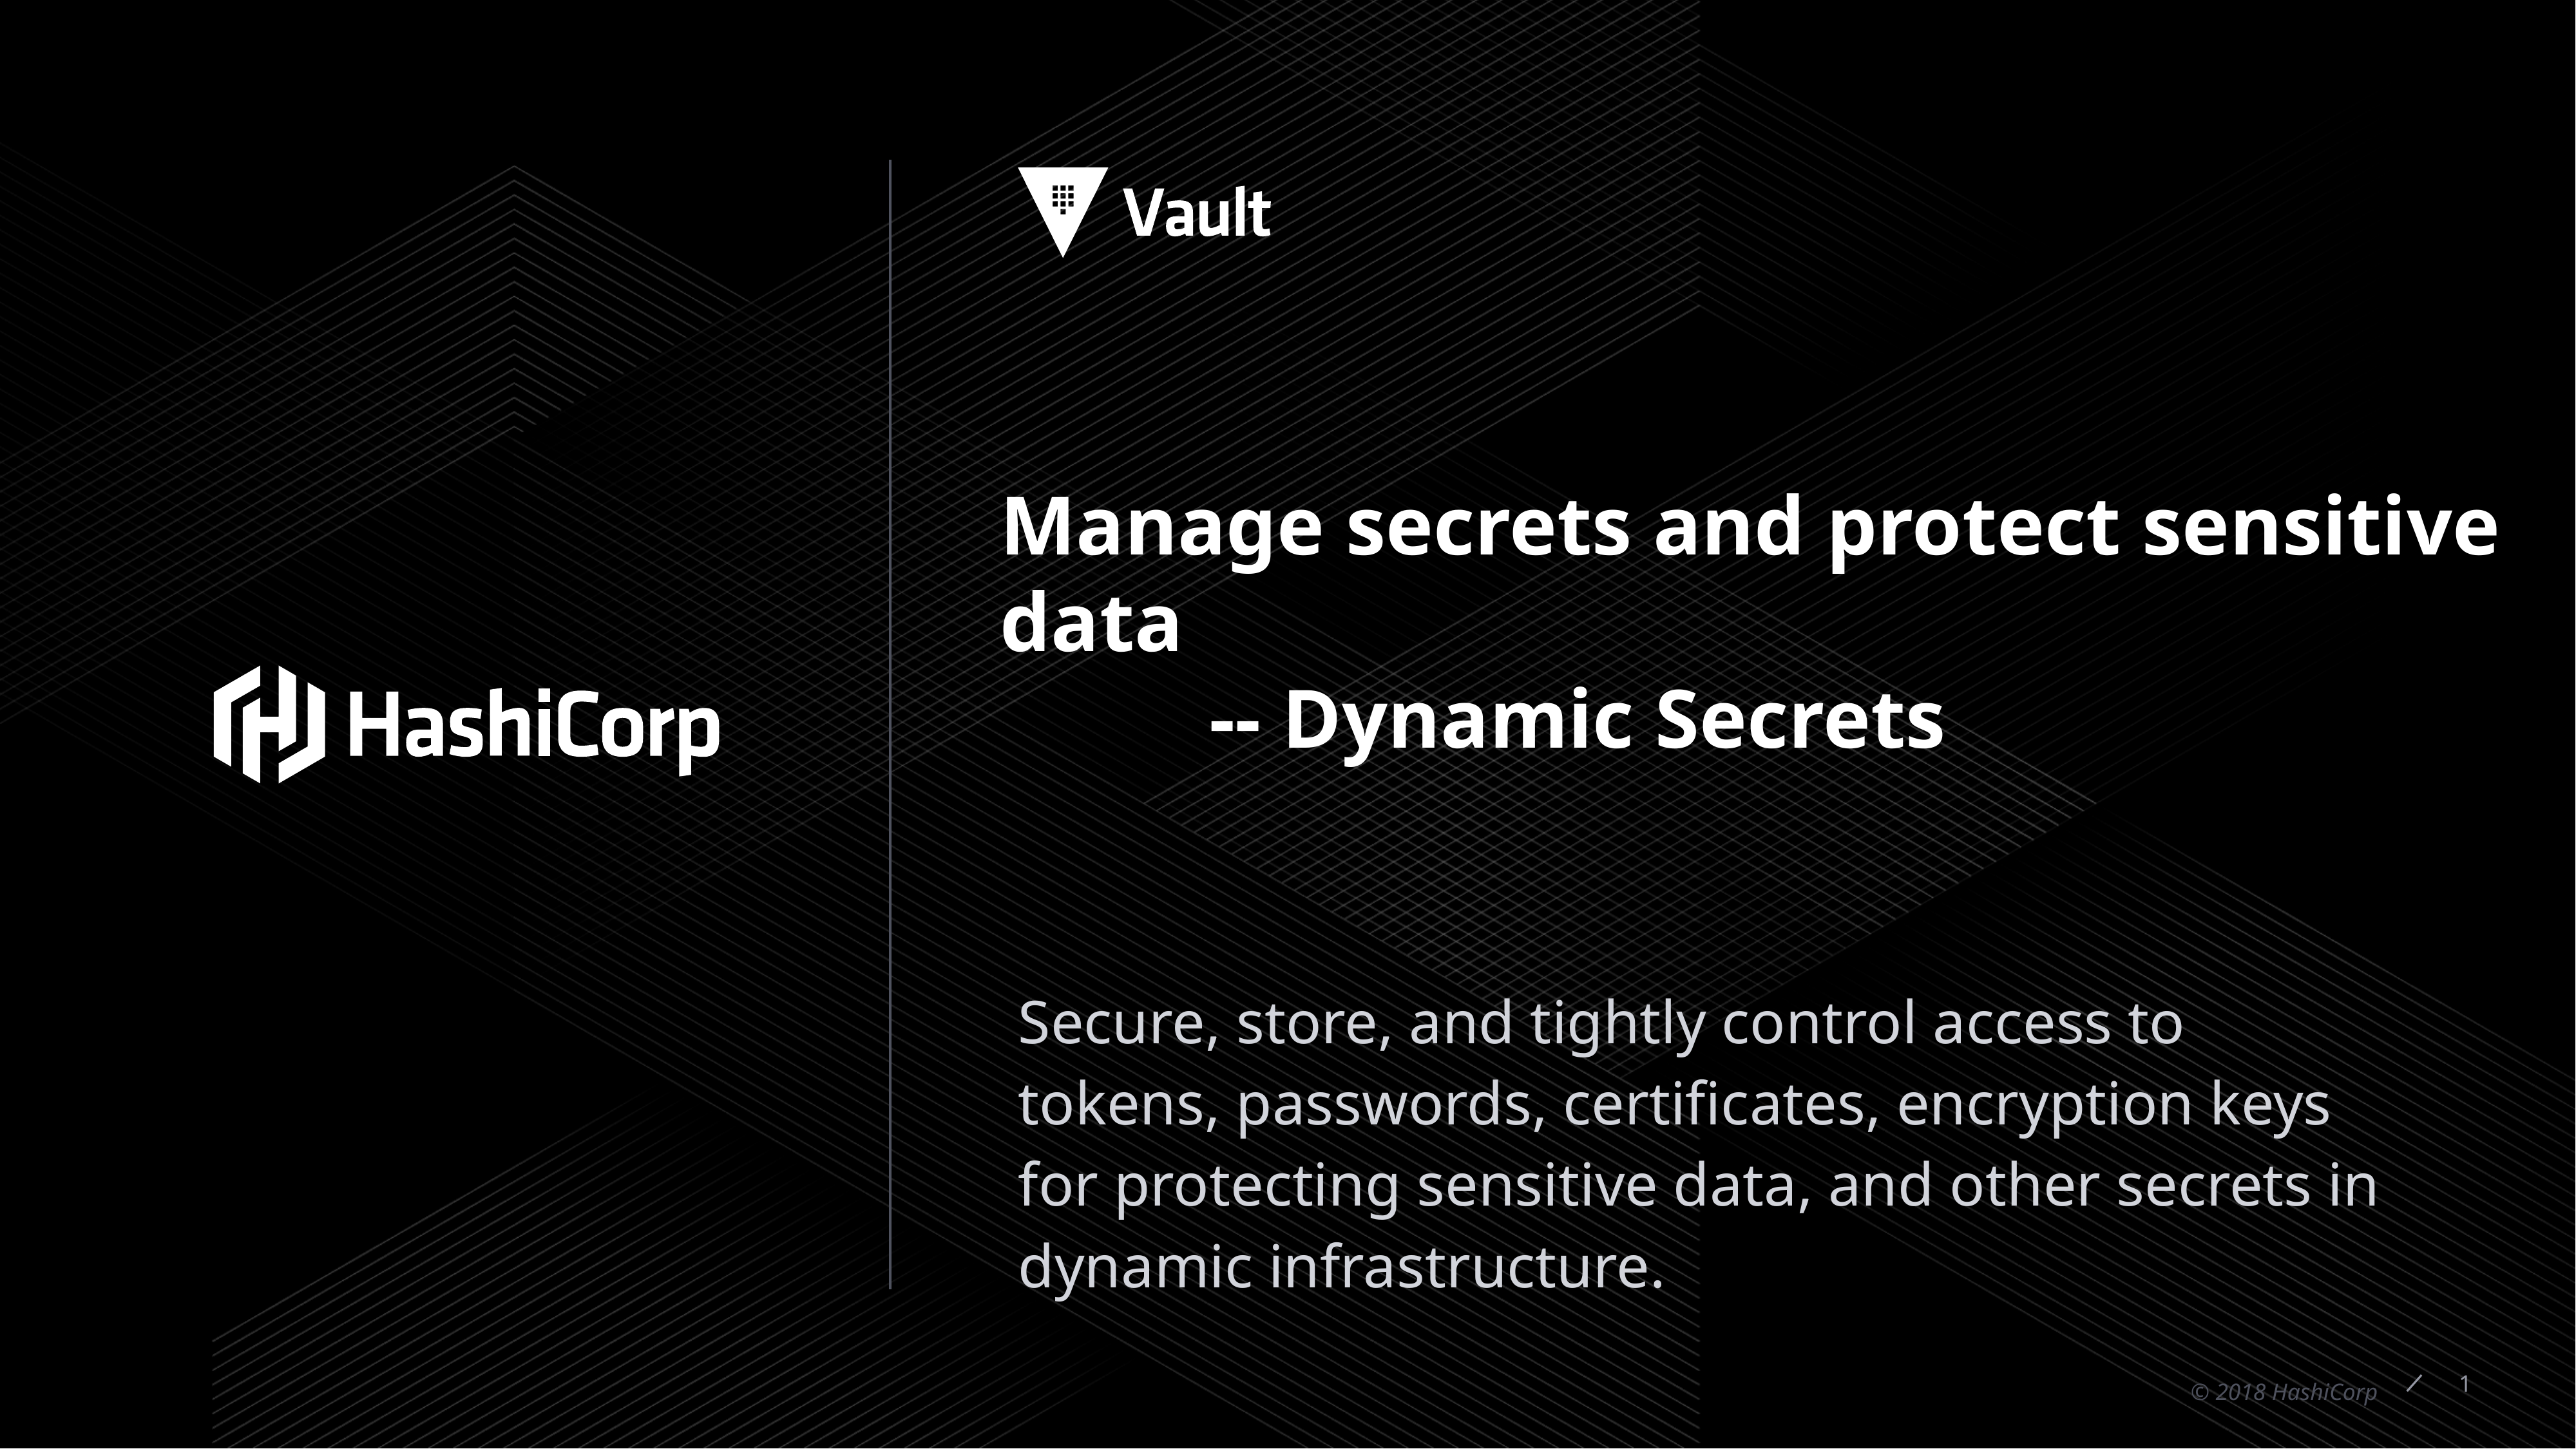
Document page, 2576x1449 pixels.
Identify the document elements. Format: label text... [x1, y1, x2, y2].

slide_number 1 [2424, 1369, 2506, 1394]
title Manage secrets and protect sensitive data -- Dynamic Secrets [1000, 330, 2546, 909]
subtitle Secure, store, and tightly control access to tokens, passwords, certificates, encryption keys for protecting sensitive data, and other secrets in dynamic infrastructure. [1018, 973, 2399, 1289]
picture [0, 0, 2575, 1448]
